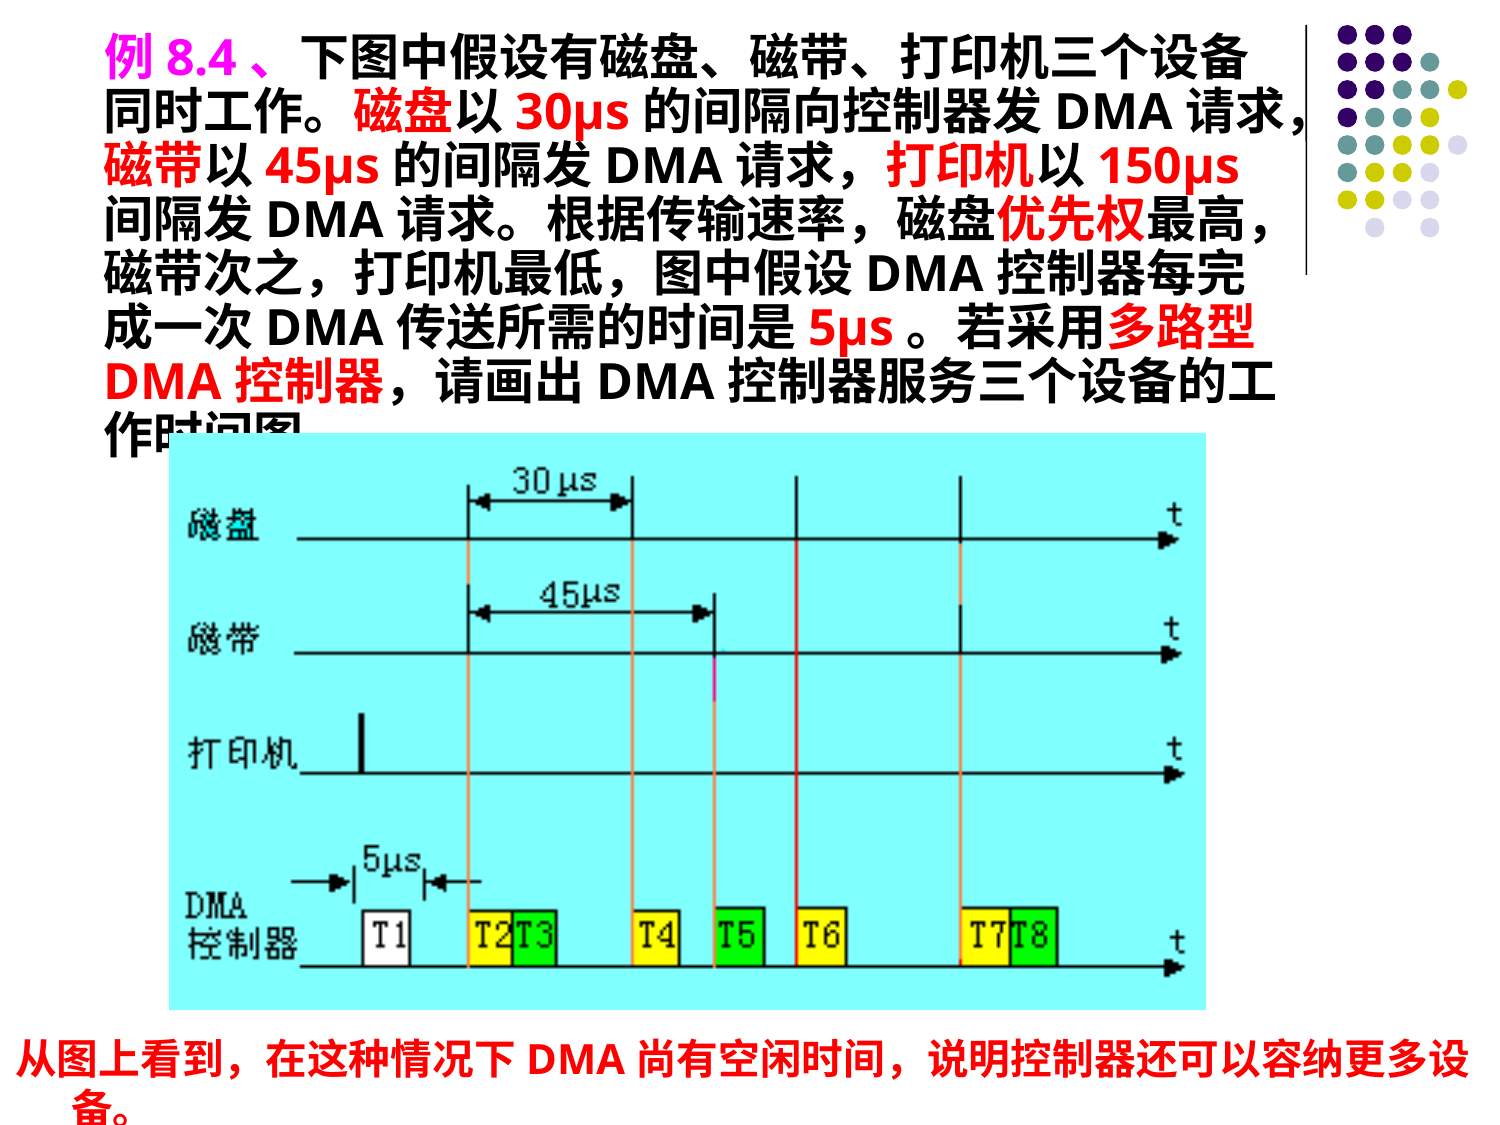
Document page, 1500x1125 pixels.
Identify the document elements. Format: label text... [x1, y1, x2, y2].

text_box 从图上看到，在这种情况下DMA尚有空闲时间，说明控制器还可以容纳更多设备。 [0, 1025, 1500, 1125]
list 例8.4、下图中假设有磁盘、磁带、打印机三个设备同时工作。磁盘以30μs的间隔向控制器发DMA请求，磁带以45μs的间隔发DMA请求，打印机以150μs间隔发DMA请求。根据传输速率，磁盘优先权最高，磁带次之，打印机最低，图中假设DMA控制器每完成一次DMA传送所需的时间是5μs。若采用多路型DMA控制器，请画出DMA控制器服务三个设备的工作时间图。 [32, 24, 1309, 749]
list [169, 433, 1206, 1010]
